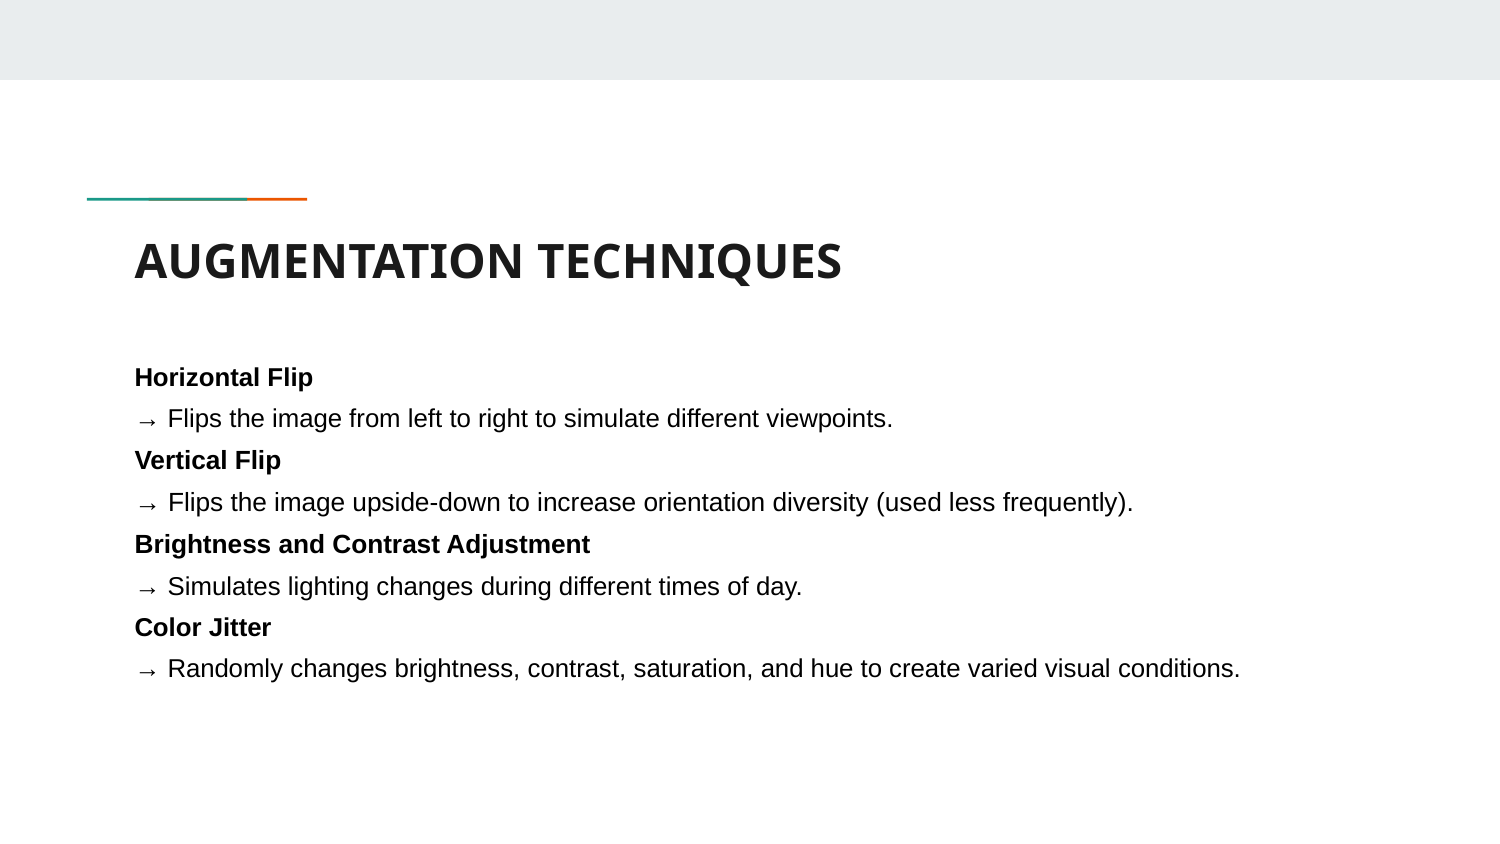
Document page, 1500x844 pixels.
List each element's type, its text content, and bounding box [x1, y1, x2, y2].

list Horizontal Flip → Flips the image from left to right to simulate different viewpoints. Vertical Flip → Flips the image upside-down to increase orientation diversity (used less frequently). Brightness and Contrast Adjustment → Simulates lighting changes during different times of day. Color Jitter → Randomly changes brightness, contrast, saturation, and hue to create varied visual conditions. [119, 341, 1381, 712]
title AUGMENTATION TECHNIQUES [119, 216, 1381, 305]
